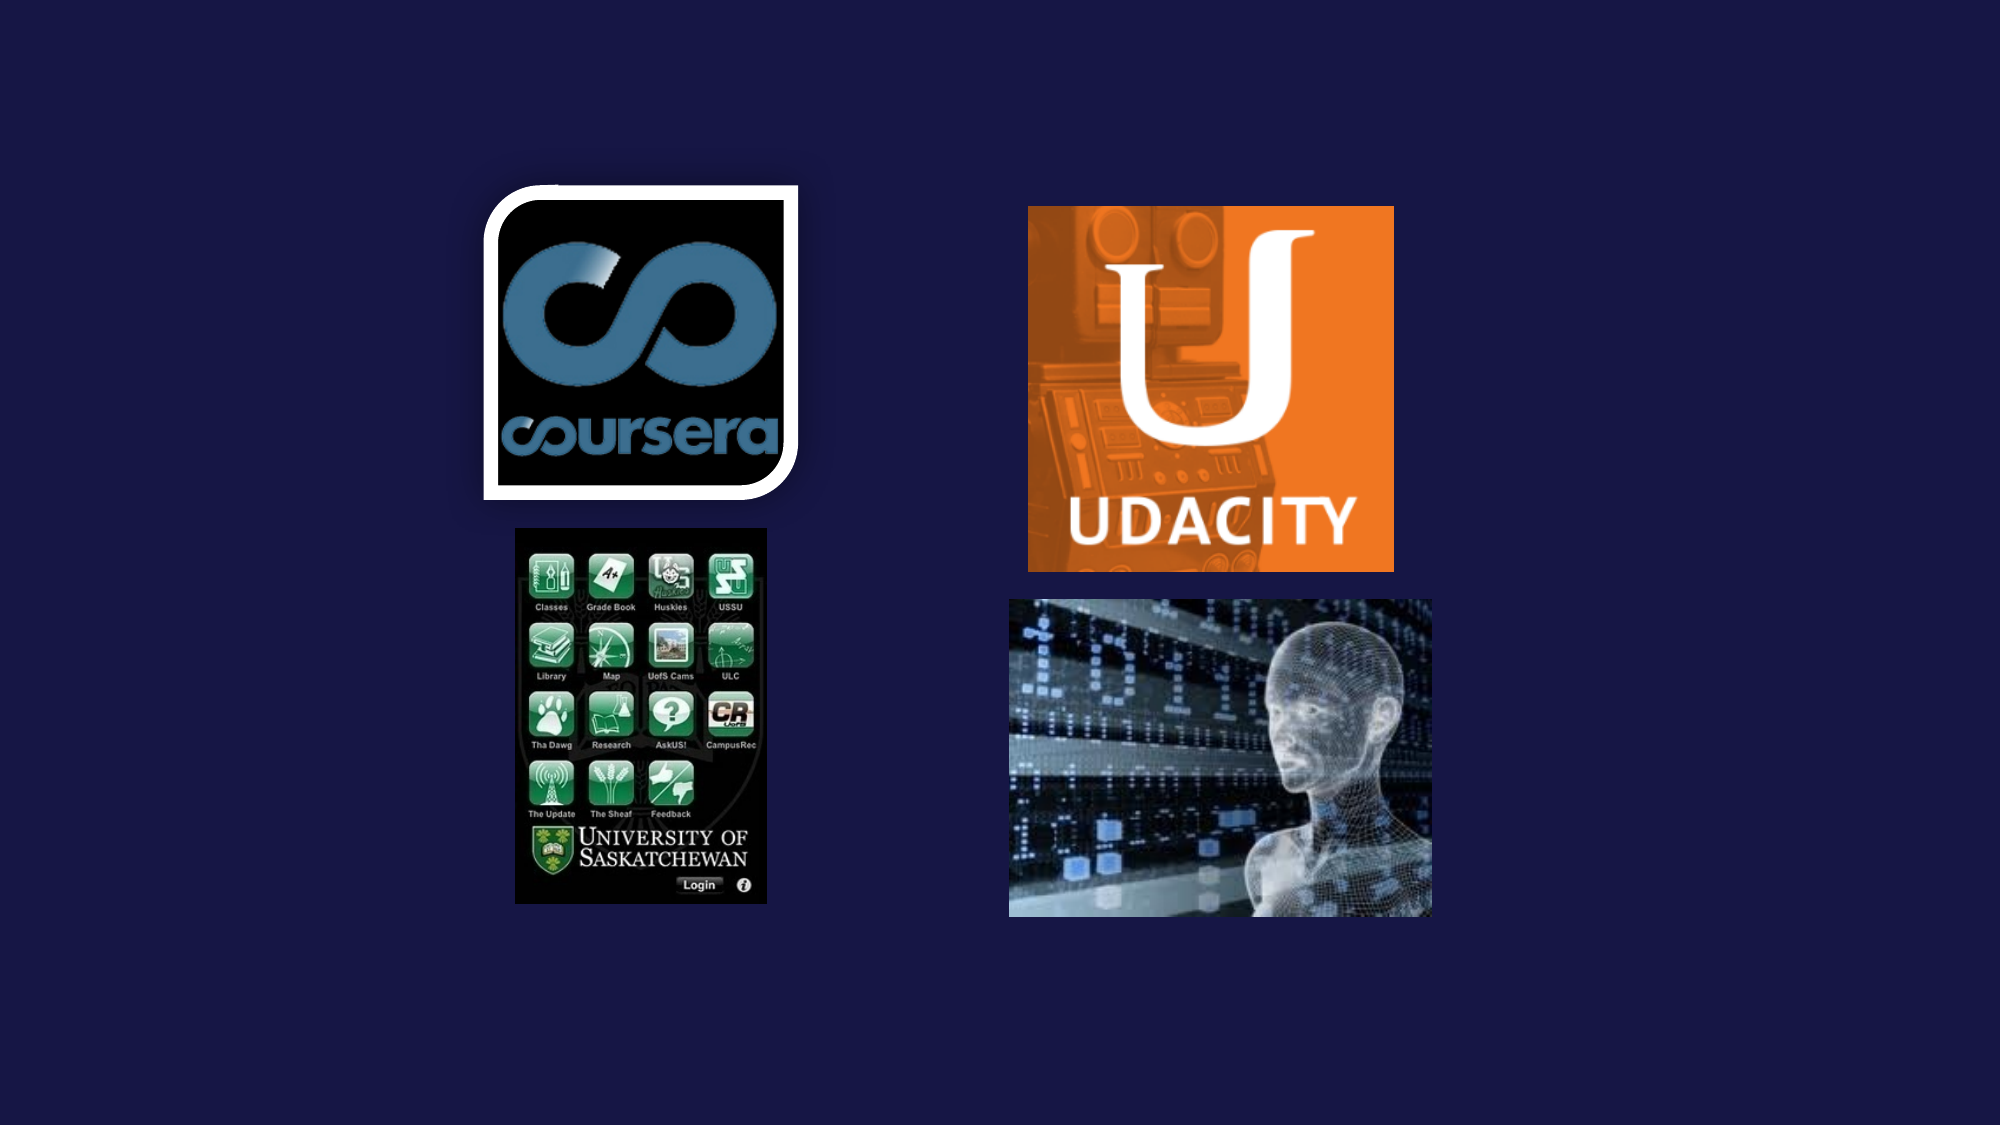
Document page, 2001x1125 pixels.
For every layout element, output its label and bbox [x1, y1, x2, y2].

picture [490, 192, 792, 493]
picture [515, 528, 767, 904]
picture [1009, 599, 1432, 917]
picture [1027, 206, 1394, 573]
